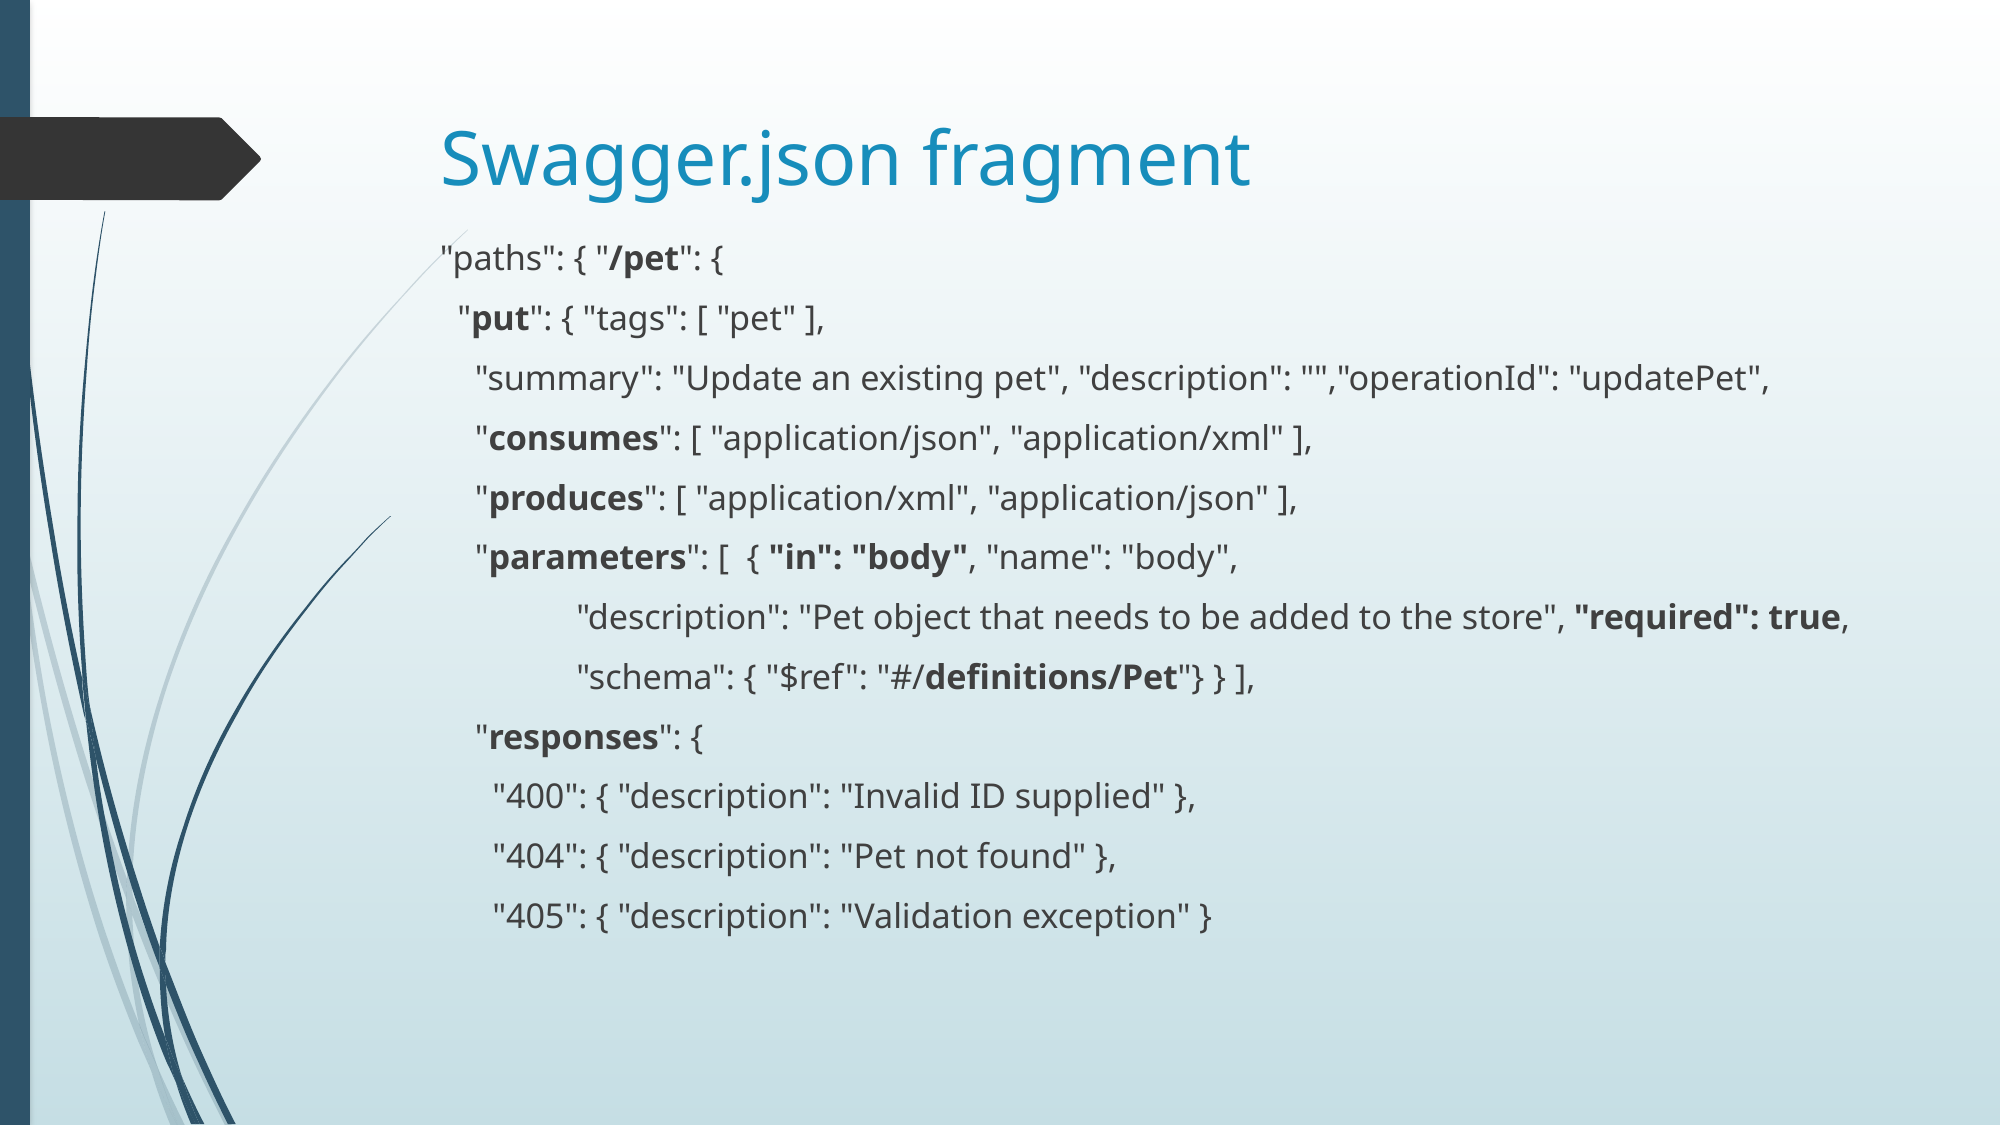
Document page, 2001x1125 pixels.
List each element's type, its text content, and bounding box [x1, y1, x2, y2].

title Swagger.json fragment [425, 102, 1888, 212]
list "paths": { "/pet": { "put": { "tags": [ "pet" ], "summary": "Update an existing pet", "description": "","operationId": "updatePet", "consumes": [ "application/json", "application/xml" ], "produces": [ "application/xml", "application/json" ], "parameters": [ { "in": "body", "name": "body", "description": "Pet object that needs to be added to the store", "required": true, "schema": { "$ref": "#/definitions/Pet"} } ], "responses": { "400": { "description": "Invalid ID supplied" }, "404": { "description": "Pet not found" }, "405": { "description": "Validation exception" } [424, 229, 1888, 970]
